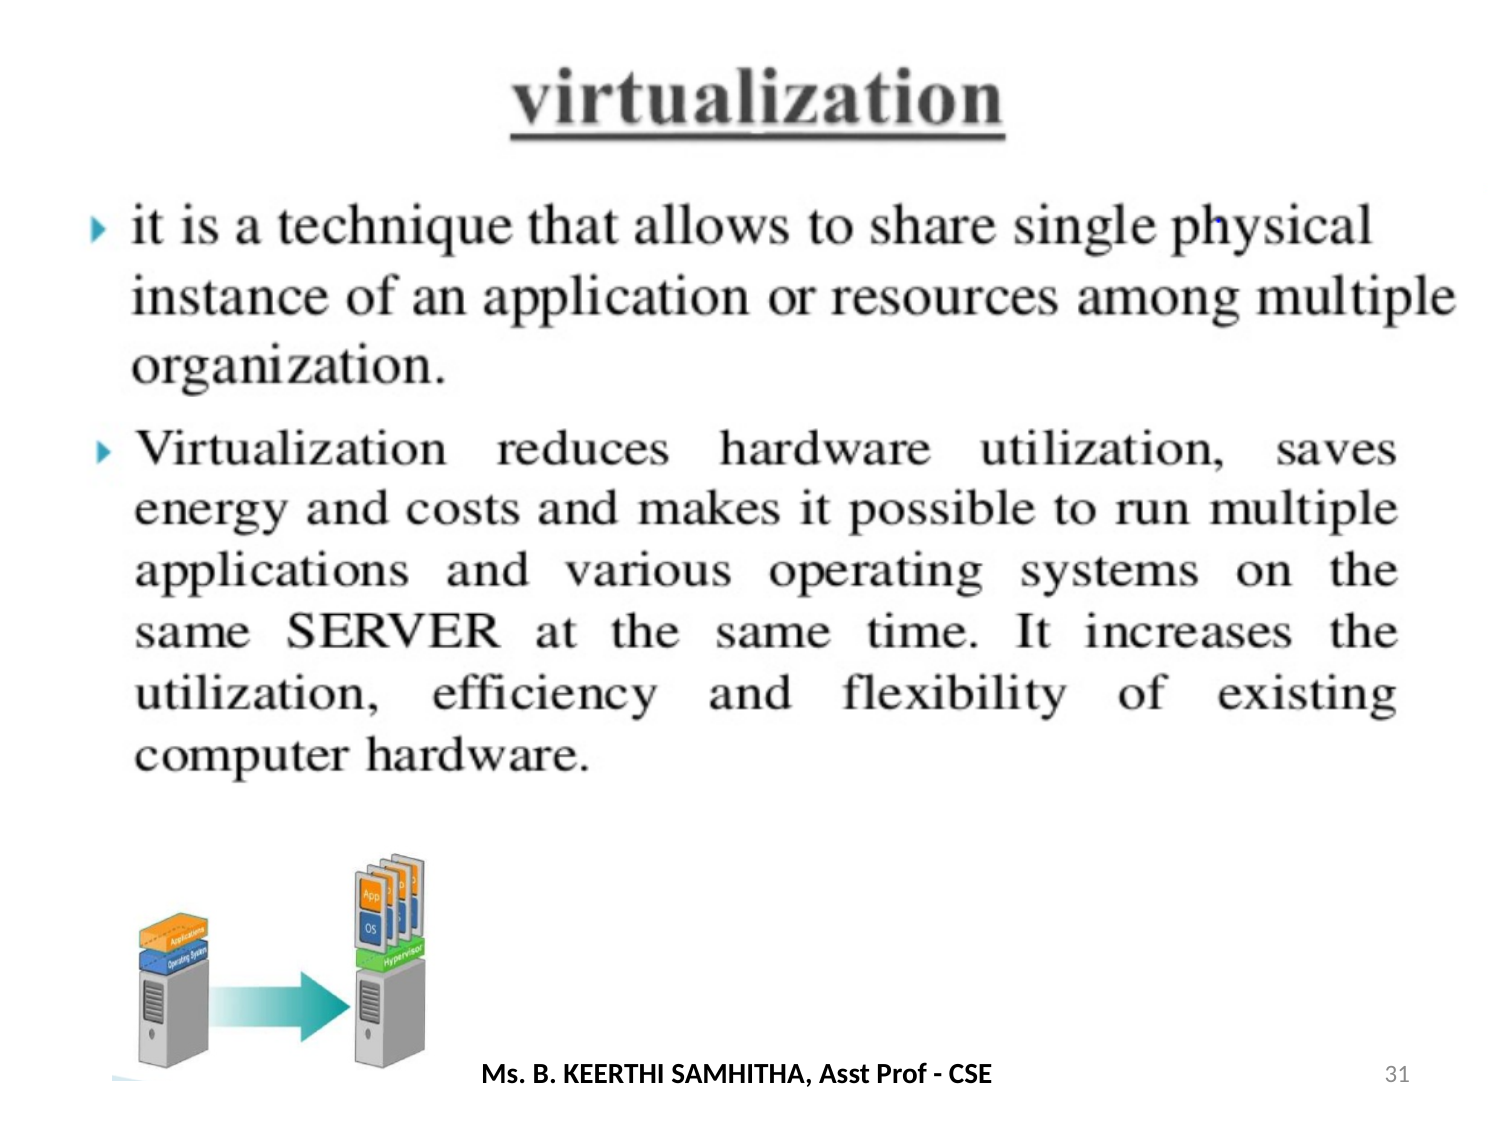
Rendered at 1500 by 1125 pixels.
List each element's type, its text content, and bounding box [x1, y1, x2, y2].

picture [111, 822, 455, 1081]
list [64, 396, 1436, 835]
slide_number 31 [1074, 1042, 1425, 1103]
picture [52, 30, 1500, 424]
